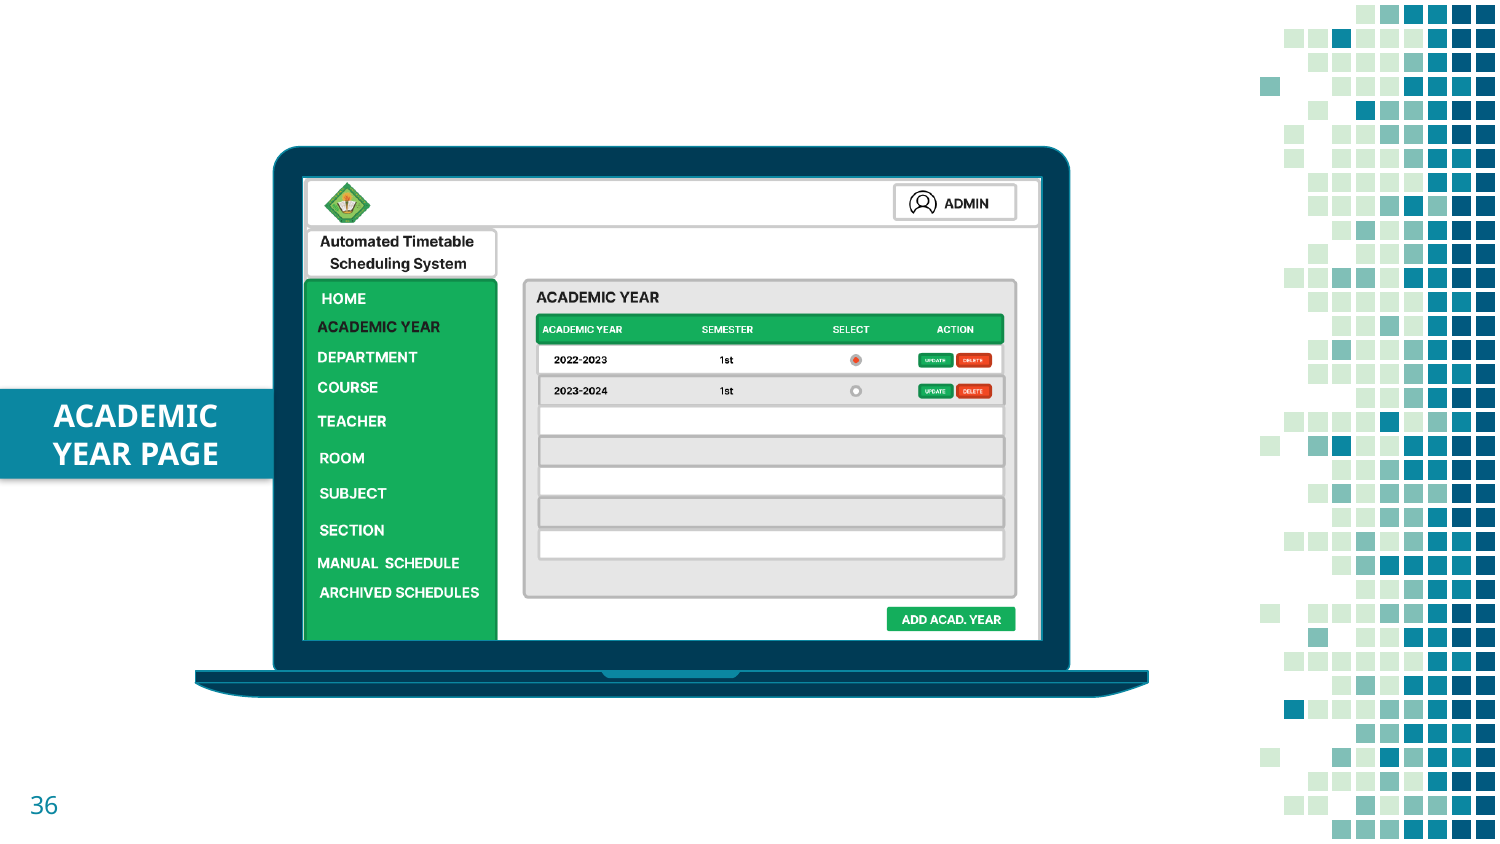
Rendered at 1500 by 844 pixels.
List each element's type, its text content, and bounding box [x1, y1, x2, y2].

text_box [195, 146, 1149, 698]
slide_number 36 [15, 774, 105, 839]
text_box ACADEMIC YEAR PAGE [0, 386, 190, 482]
